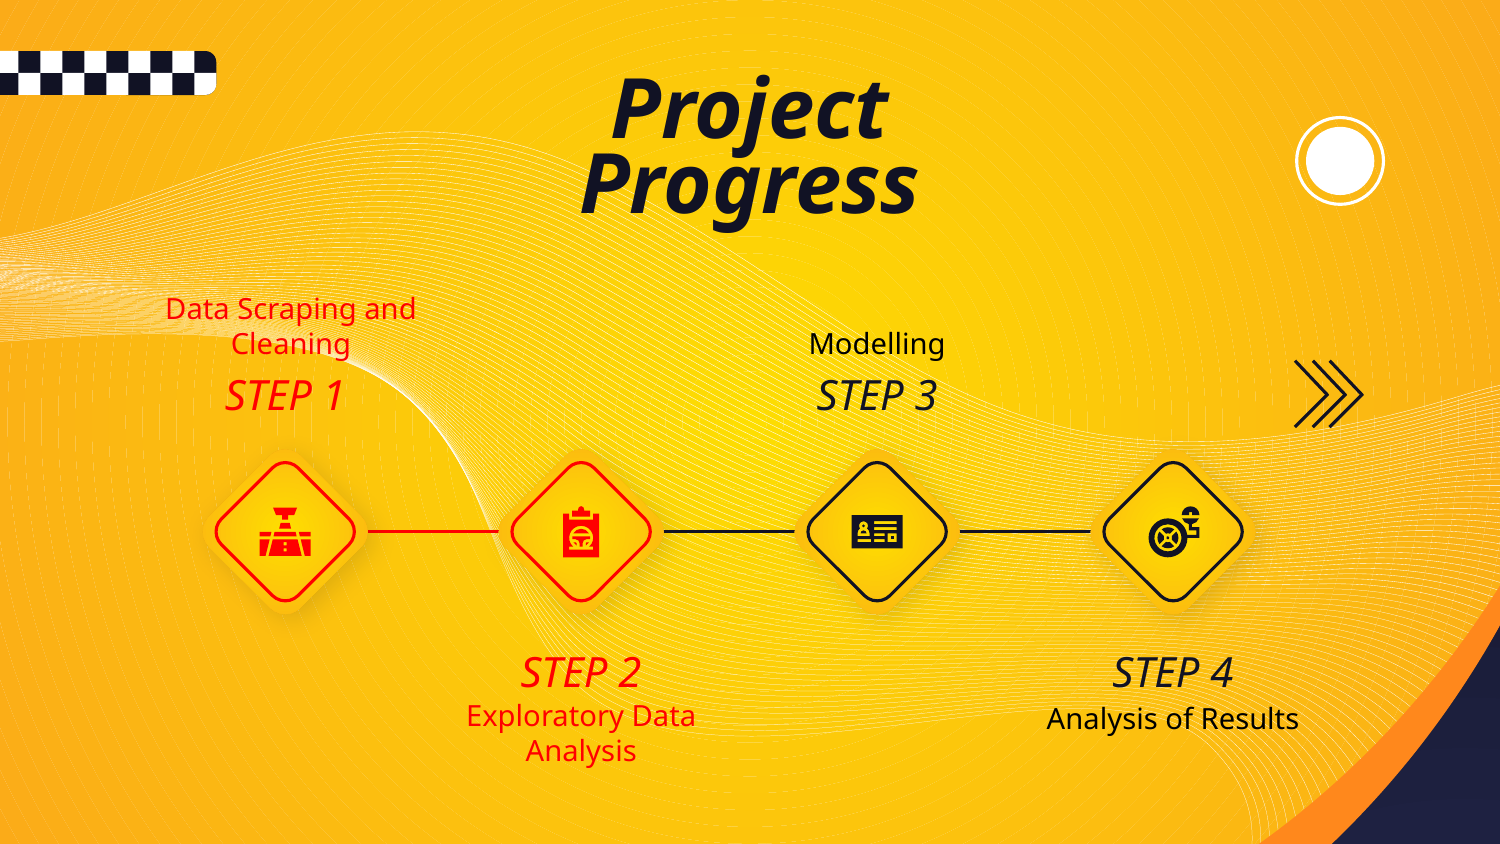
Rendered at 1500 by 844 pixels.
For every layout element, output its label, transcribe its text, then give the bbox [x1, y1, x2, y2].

text_box Data Scraping and Cleaning [122, 284, 460, 372]
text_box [1081, 440, 1265, 624]
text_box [1294, 360, 1363, 428]
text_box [259, 507, 312, 557]
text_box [785, 440, 969, 624]
title Project Progress [358, 72, 1142, 239]
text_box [489, 440, 673, 624]
text_box STEP 4 [1025, 639, 1322, 694]
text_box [0, 50, 217, 96]
text_box STEP 3 [729, 364, 1026, 426]
text_box Modelling [729, 319, 1026, 364]
text_box Exploratory Data Analysis [433, 691, 730, 780]
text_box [193, 440, 377, 624]
text_box STEP 2 [433, 639, 730, 691]
text_box Analysis of Results [1025, 694, 1322, 782]
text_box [1296, 117, 1384, 205]
text_box STEP 1 [137, 372, 434, 426]
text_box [562, 505, 600, 558]
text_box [851, 514, 903, 549]
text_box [1146, 506, 1200, 558]
